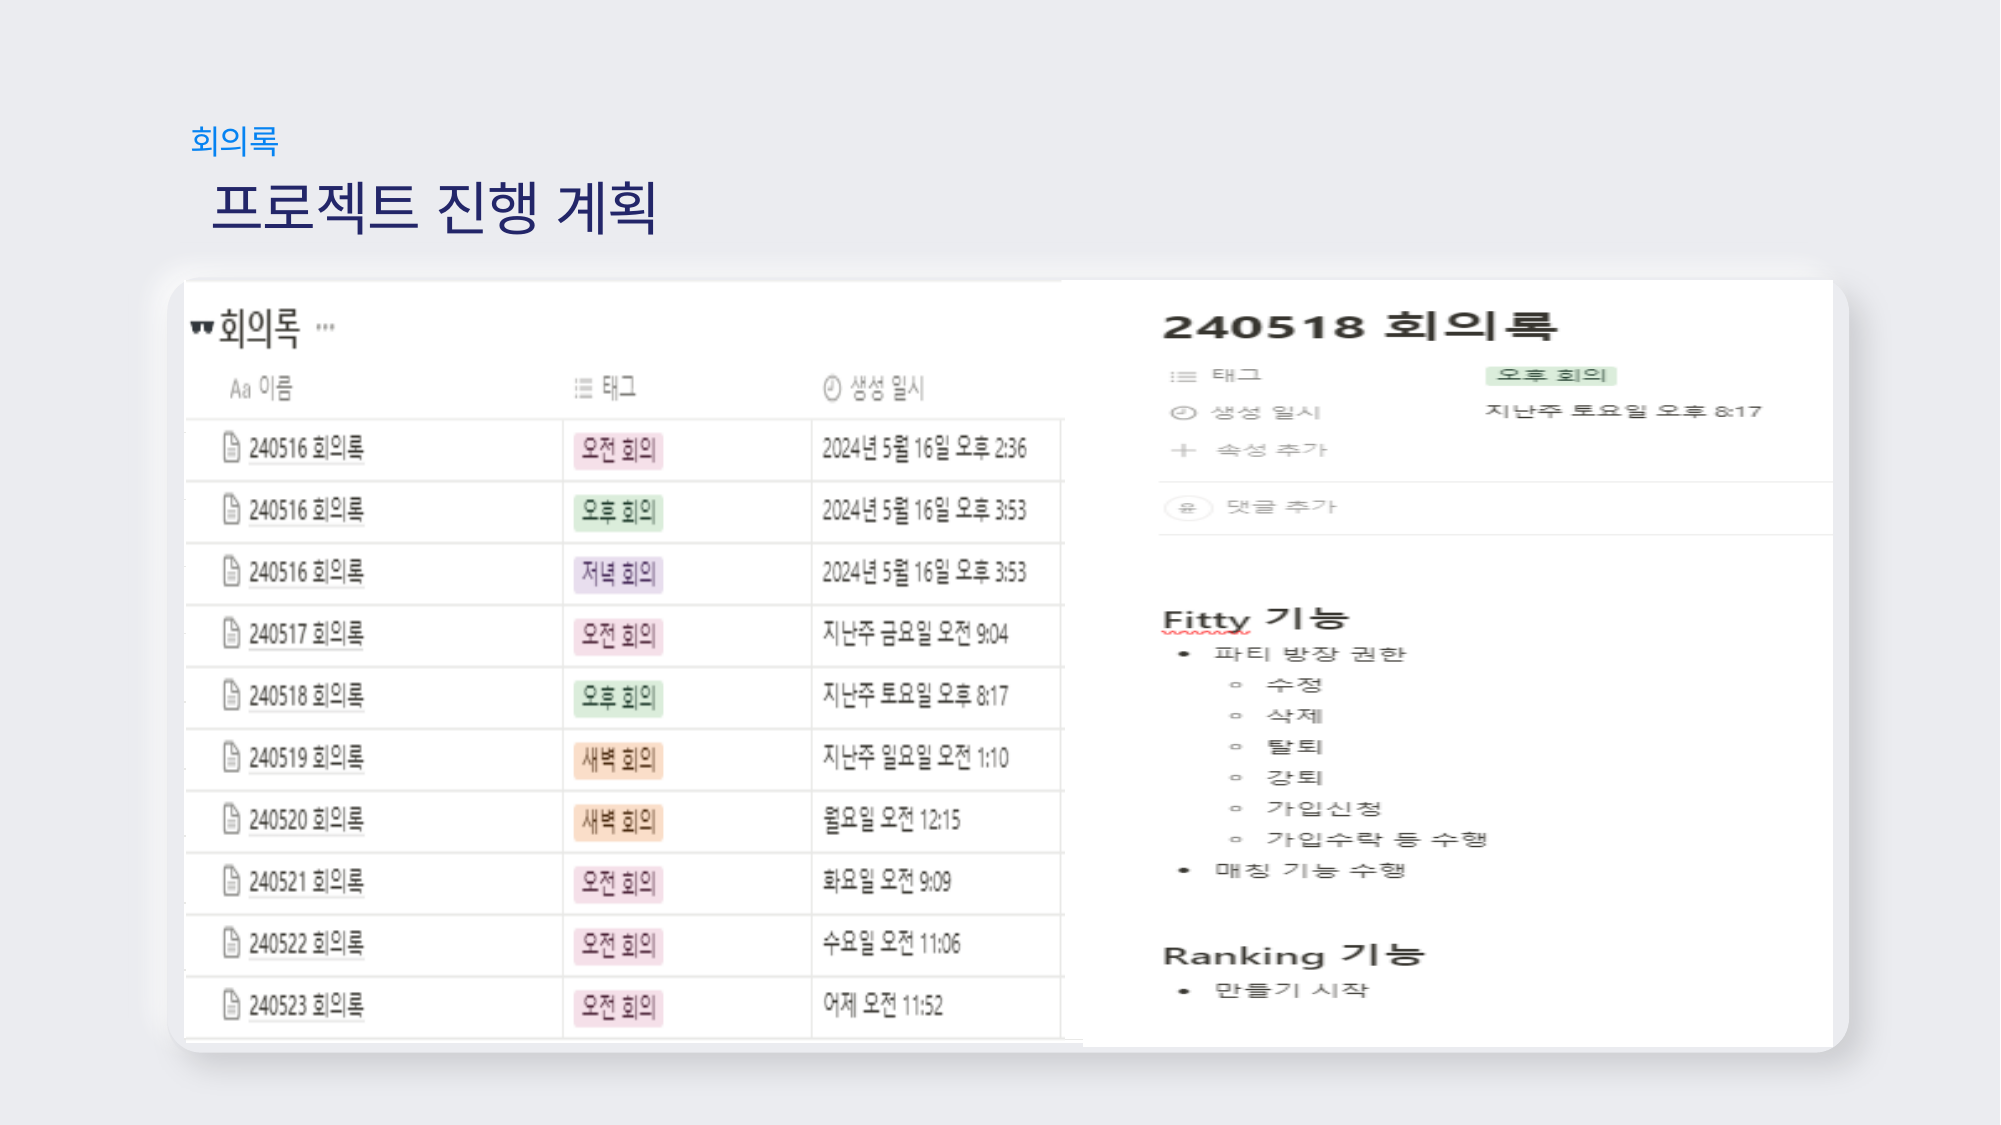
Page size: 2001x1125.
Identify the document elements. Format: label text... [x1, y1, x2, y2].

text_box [167, 277, 1849, 1057]
text_box 회의록 [190, 120, 281, 161]
picture [184, 280, 1833, 1047]
text_box 프로젝트 진행 계획 [210, 165, 662, 243]
